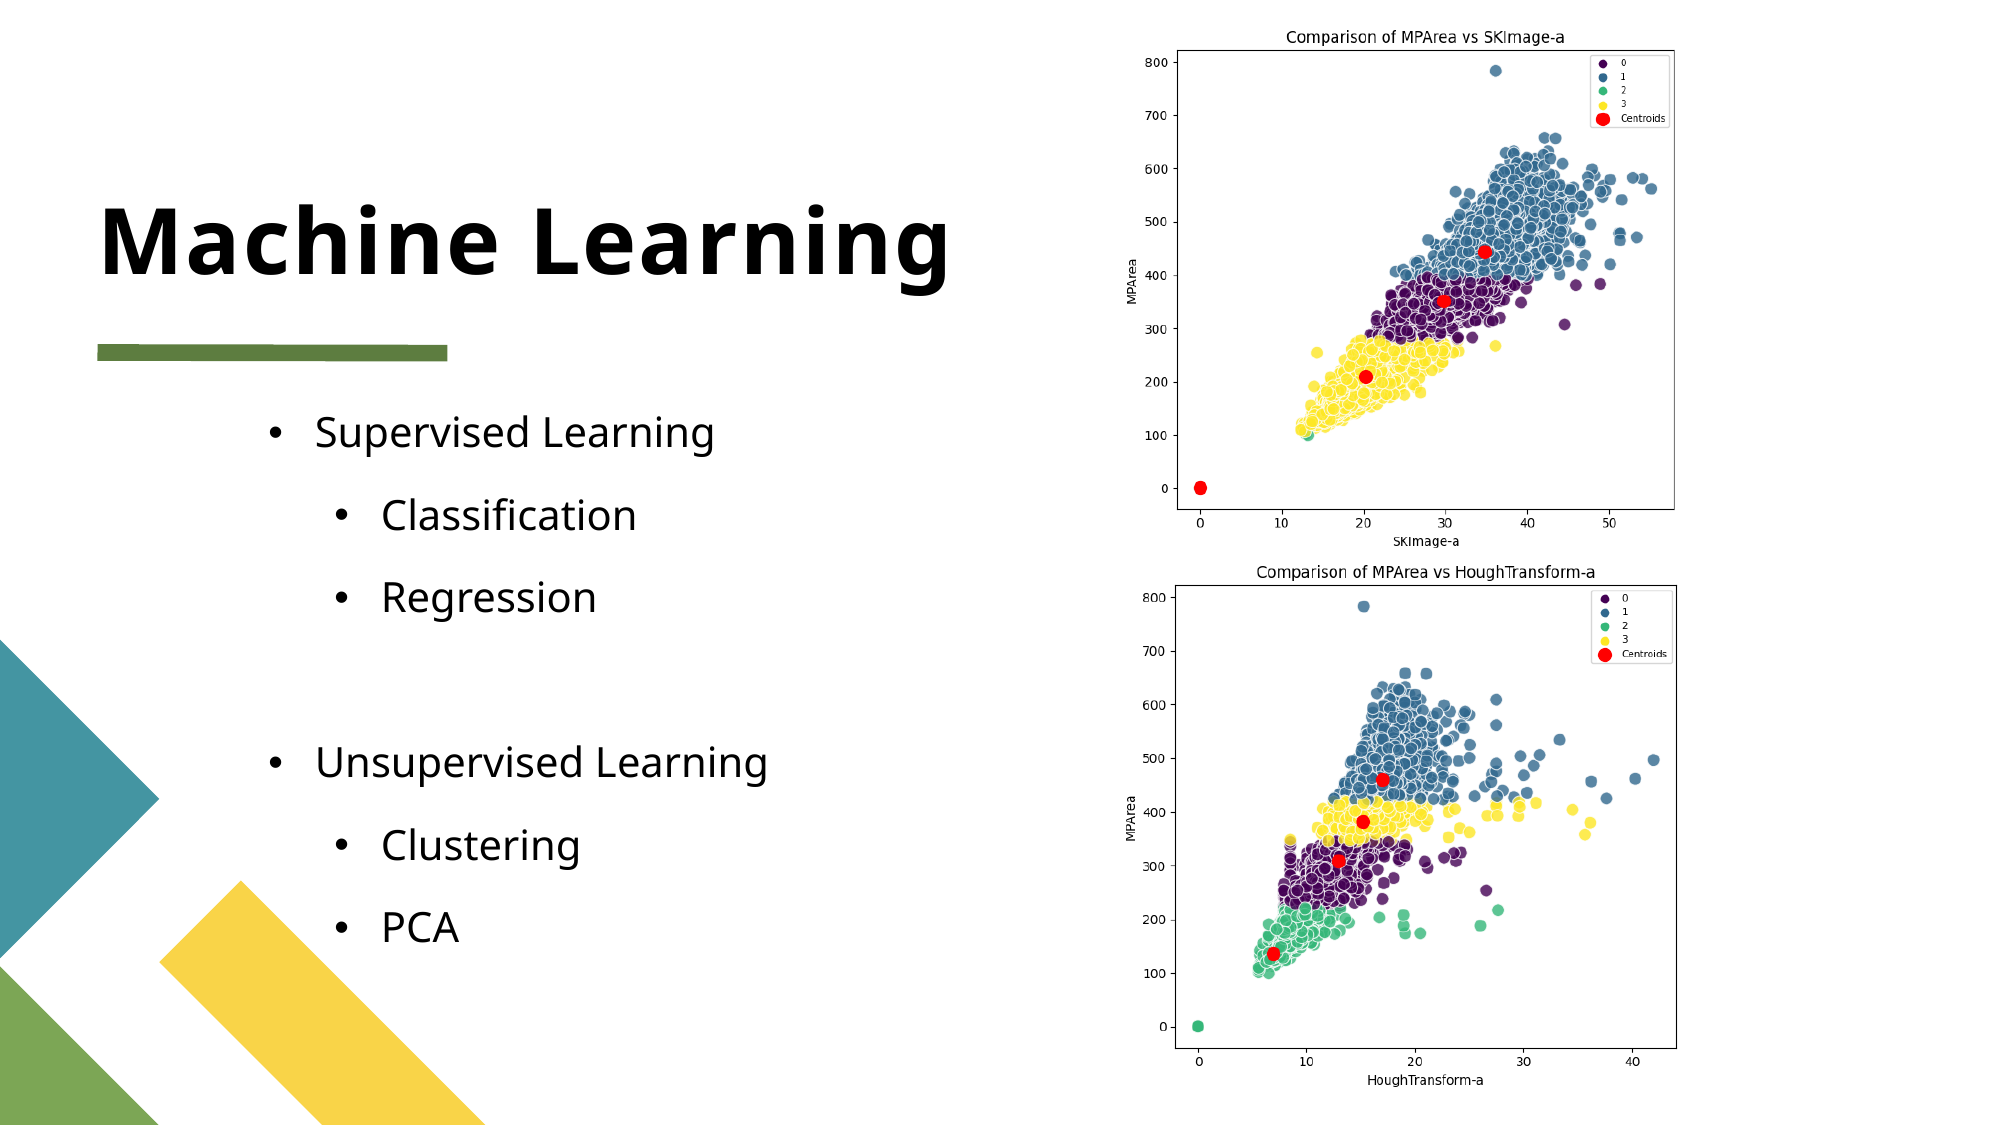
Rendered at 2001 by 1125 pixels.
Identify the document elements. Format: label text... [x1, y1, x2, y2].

title Machine Learning [97, 16, 1882, 293]
picture [1113, 22, 1684, 1097]
list Supervised Learning Classification Regression Unsupervised Learning Clustering PCA [268, 374, 1116, 982]
